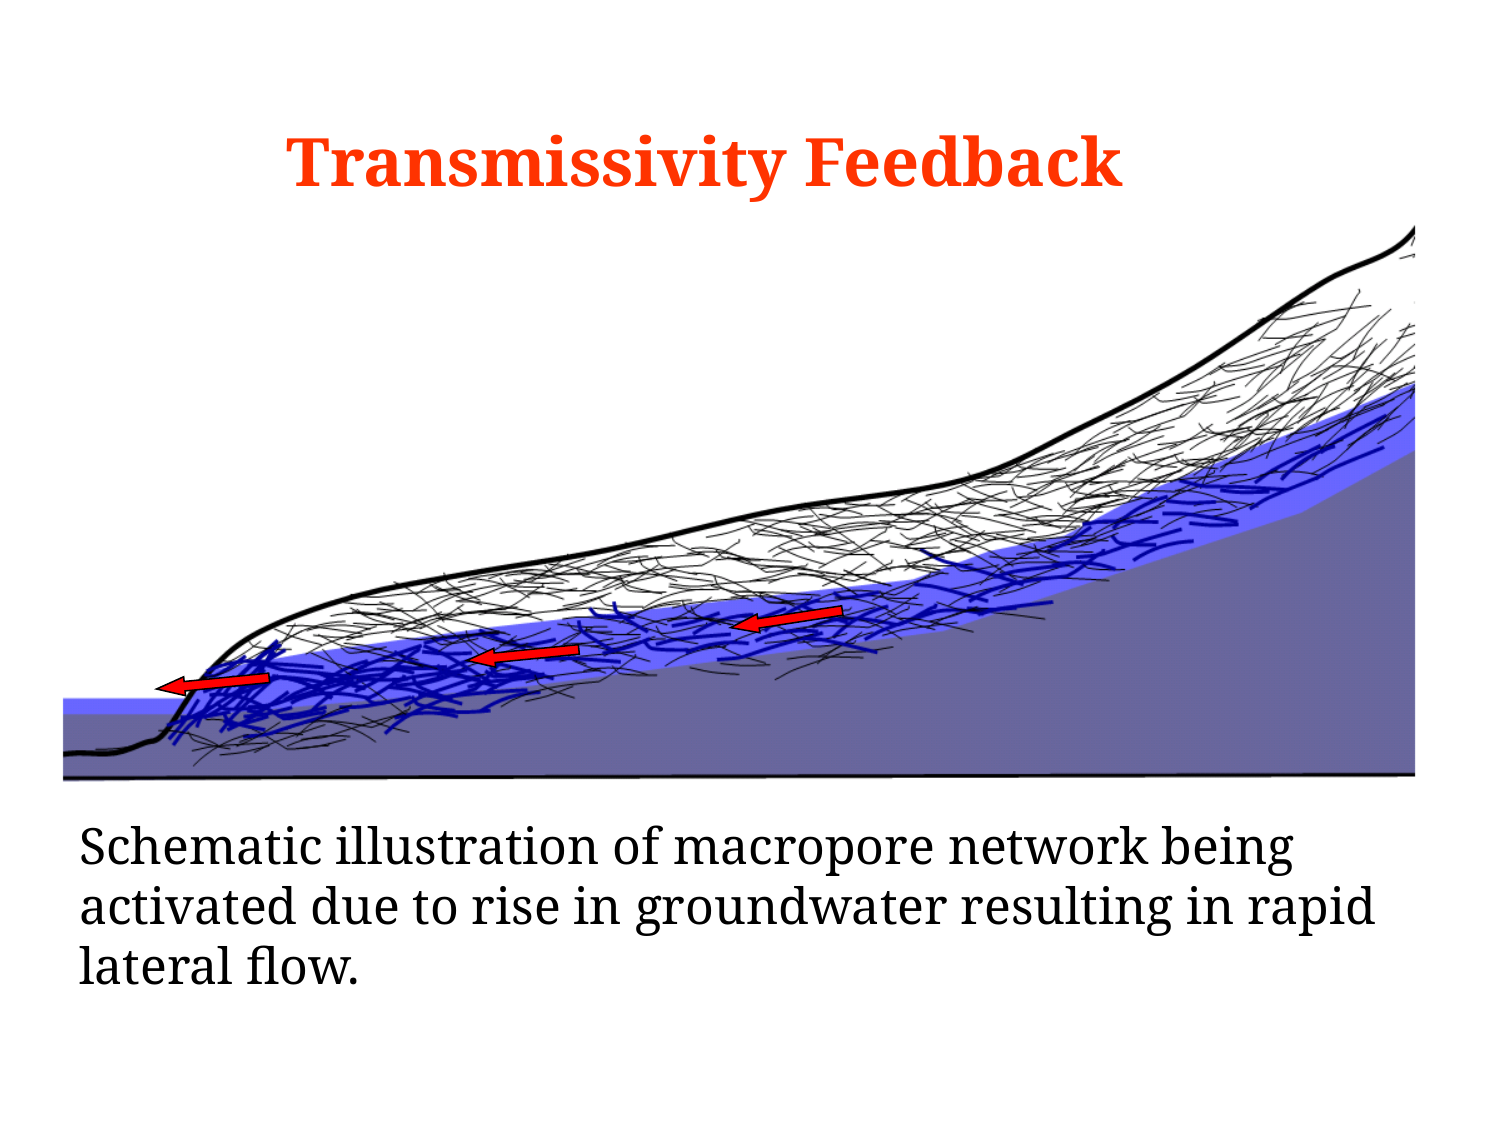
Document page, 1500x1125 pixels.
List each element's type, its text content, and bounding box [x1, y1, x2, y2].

text_box Transmissivity Feedback [271, 112, 1139, 205]
picture [59, 207, 1433, 795]
text_box Schematic illustration of macropore network being activated due to rise in groundwater resulting in rapid lateral flow. [64, 807, 1418, 1002]
